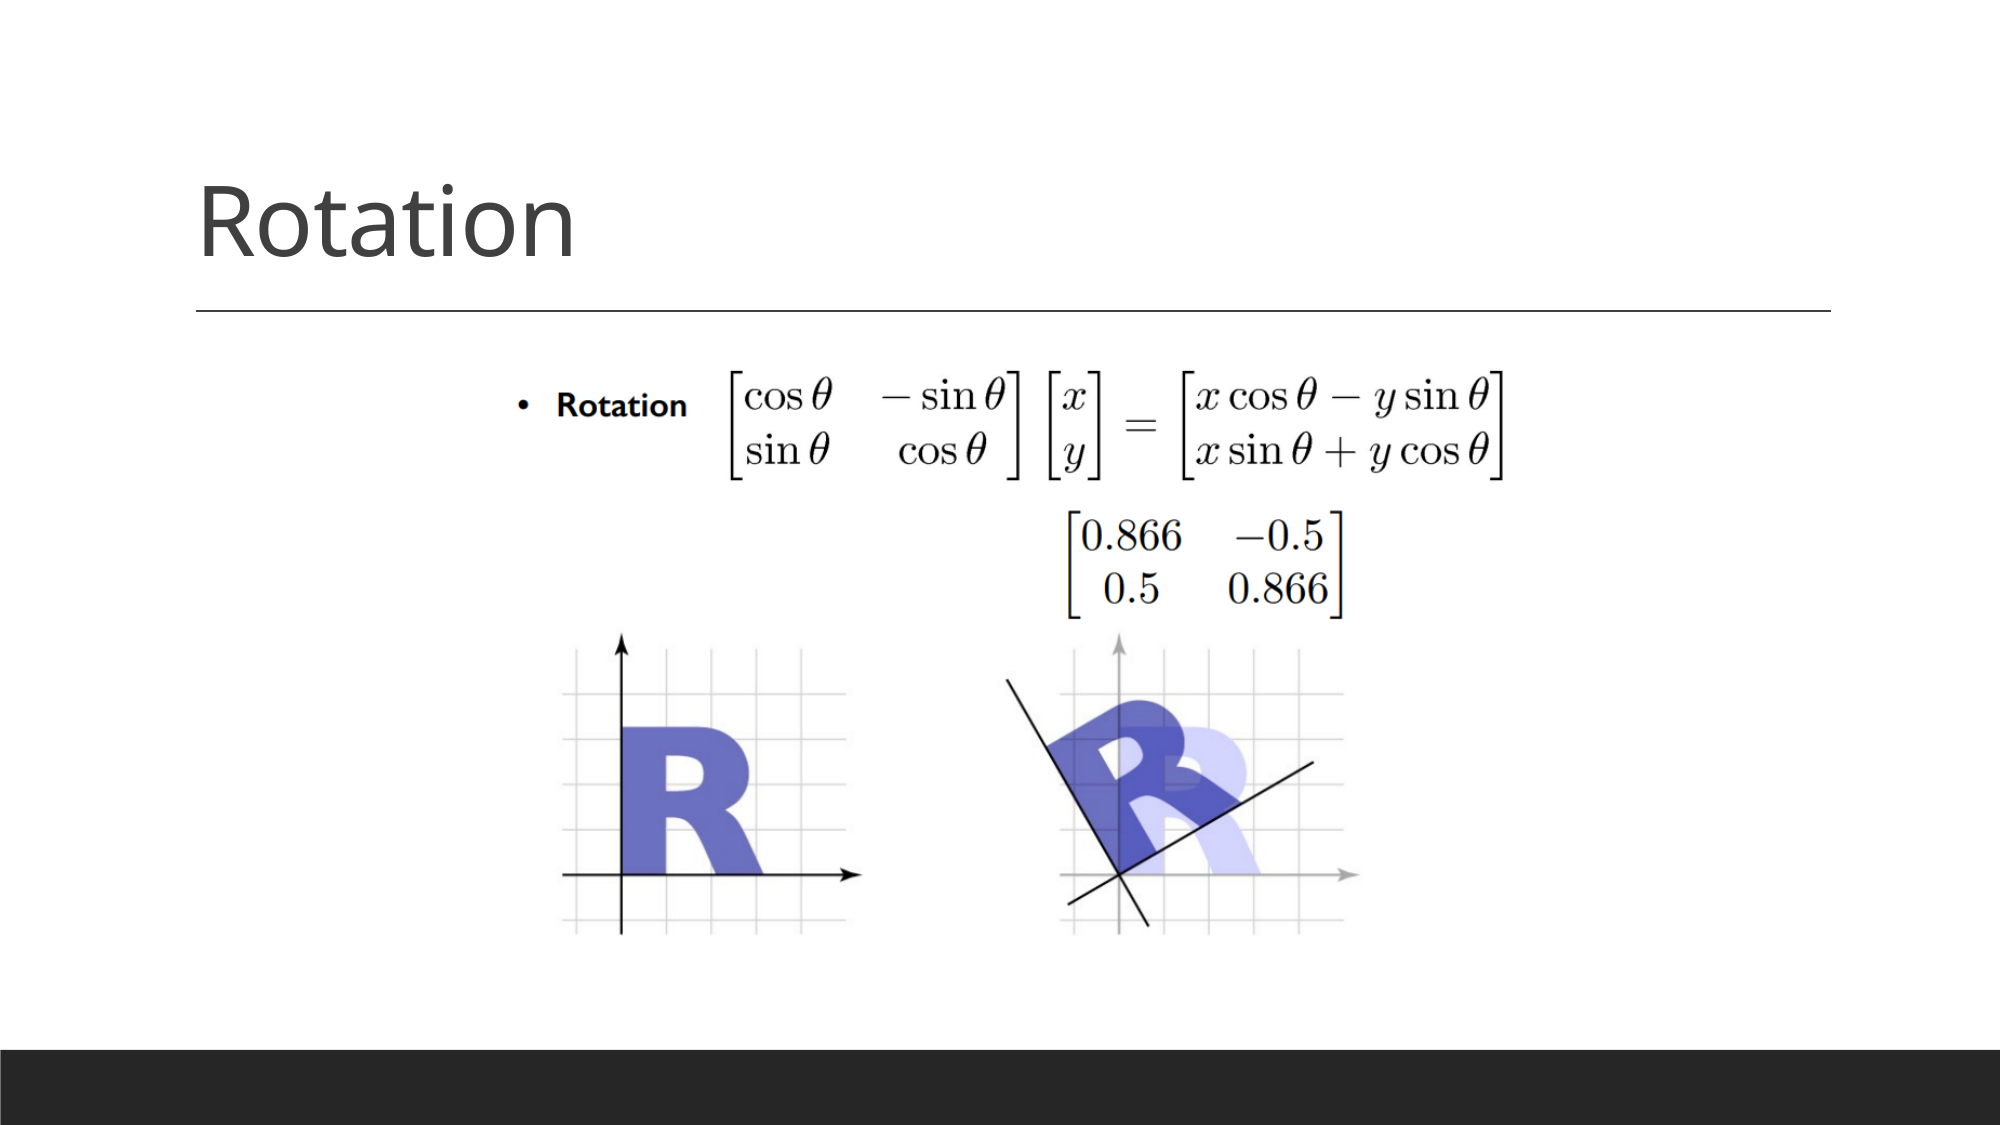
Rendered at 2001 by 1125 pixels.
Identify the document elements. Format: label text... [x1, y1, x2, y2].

title Rotation [180, 47, 1830, 285]
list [492, 345, 1517, 964]
